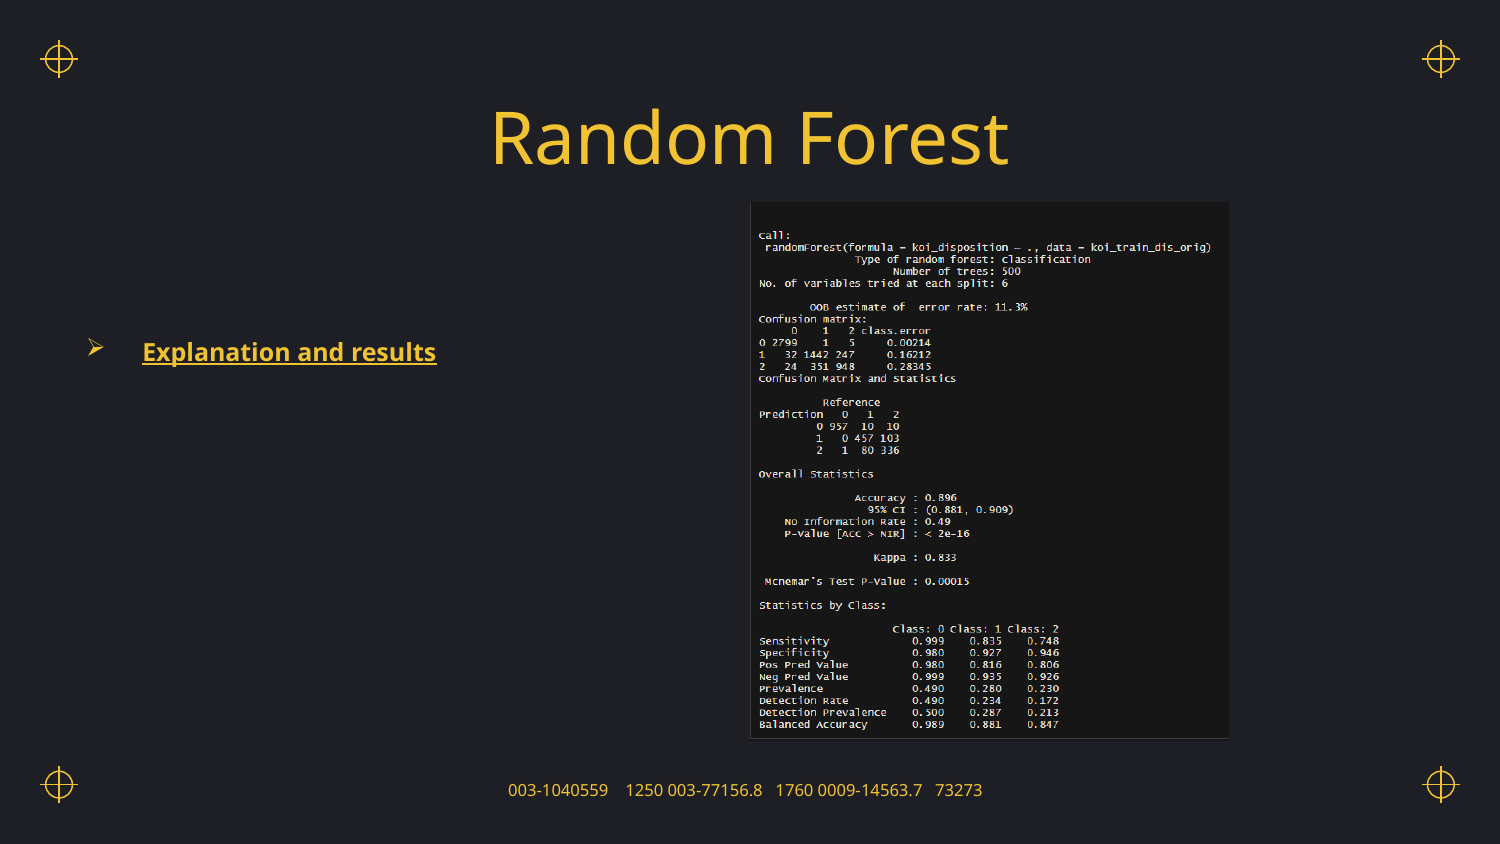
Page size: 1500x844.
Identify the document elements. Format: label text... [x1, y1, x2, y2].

text_box Explanation and results [52, 306, 656, 624]
picture [749, 202, 1229, 741]
title Random Forest [118, 88, 1382, 183]
